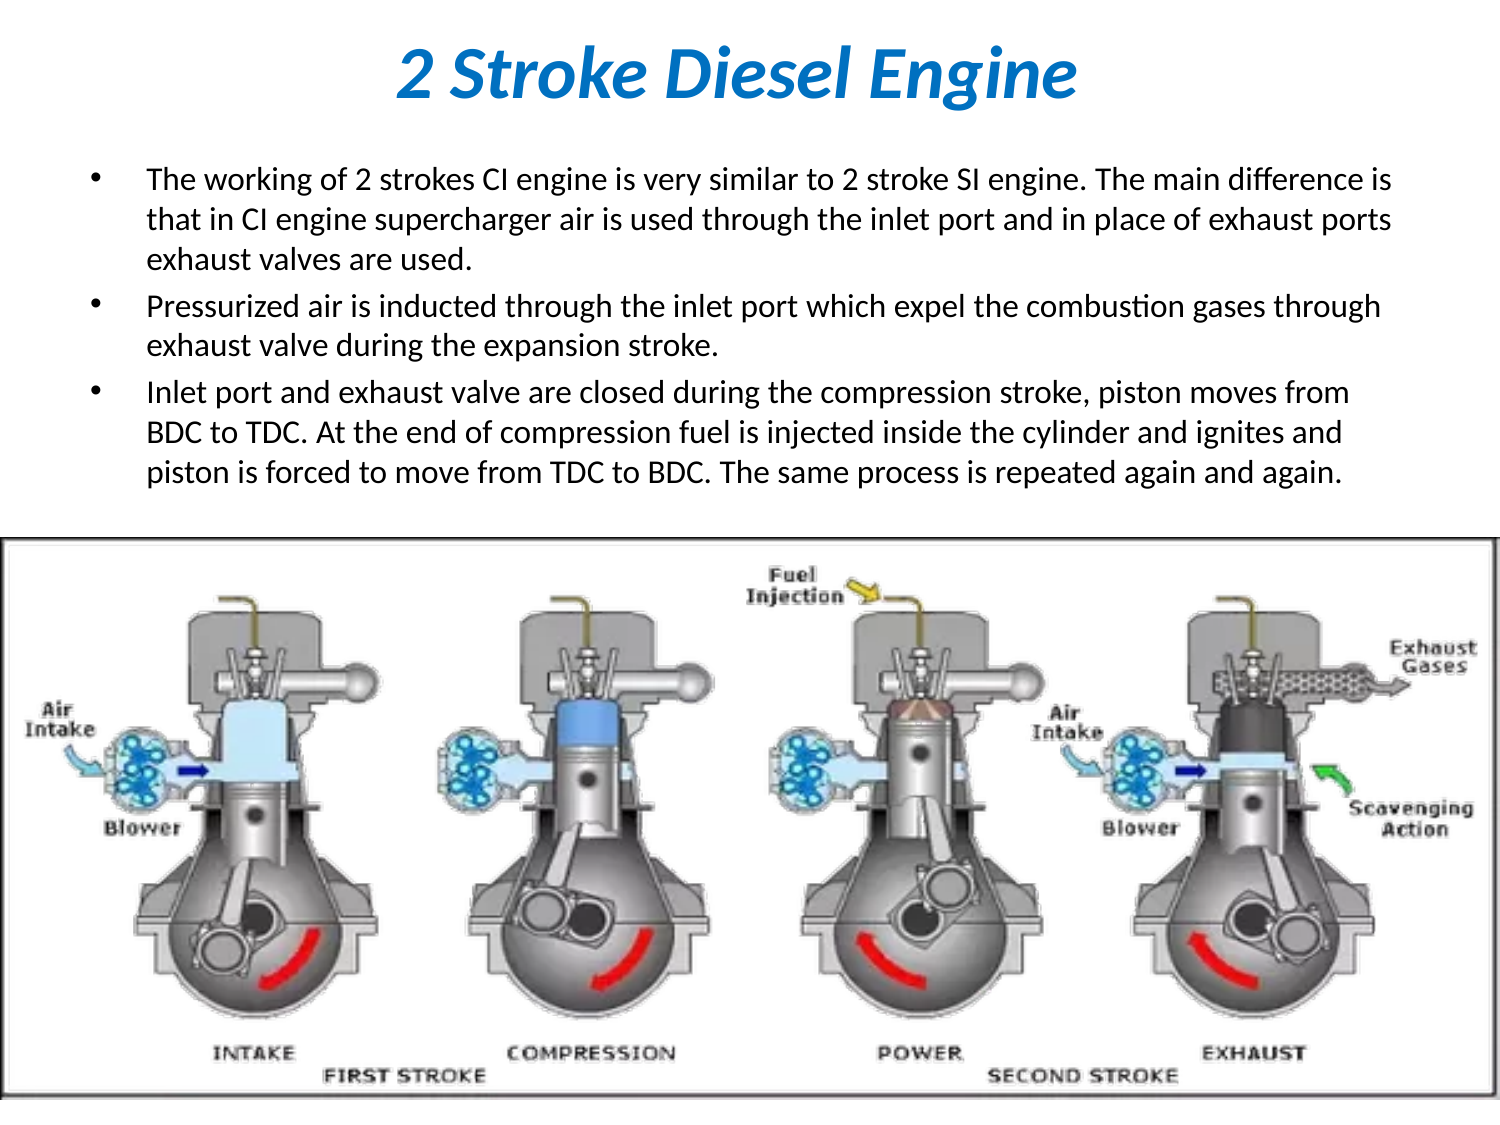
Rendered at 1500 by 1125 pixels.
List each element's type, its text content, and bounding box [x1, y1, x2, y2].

list The working of 2 strokes CI engine is very similar to 2 stroke SI engine. The main difference is that in CI engine supercharger air is used through the inlet port and in place of exhaust ports exhaust valves are used. Pressurized air is inducted through the inlet port which expel the combustion gases through exhaust valve during the expansion stroke. Inlet port and exhaust valve are closed during the compression stroke, piston moves from BDC to TDC. At the end of compression fuel is injected inside the cylinder and ignites and piston is forced to move from TDC to BDC. The same process is repeated again and again. [75, 149, 1425, 535]
picture [0, 537, 1500, 1101]
title 2 Stroke Diesel Engine [62, 0, 1413, 138]
